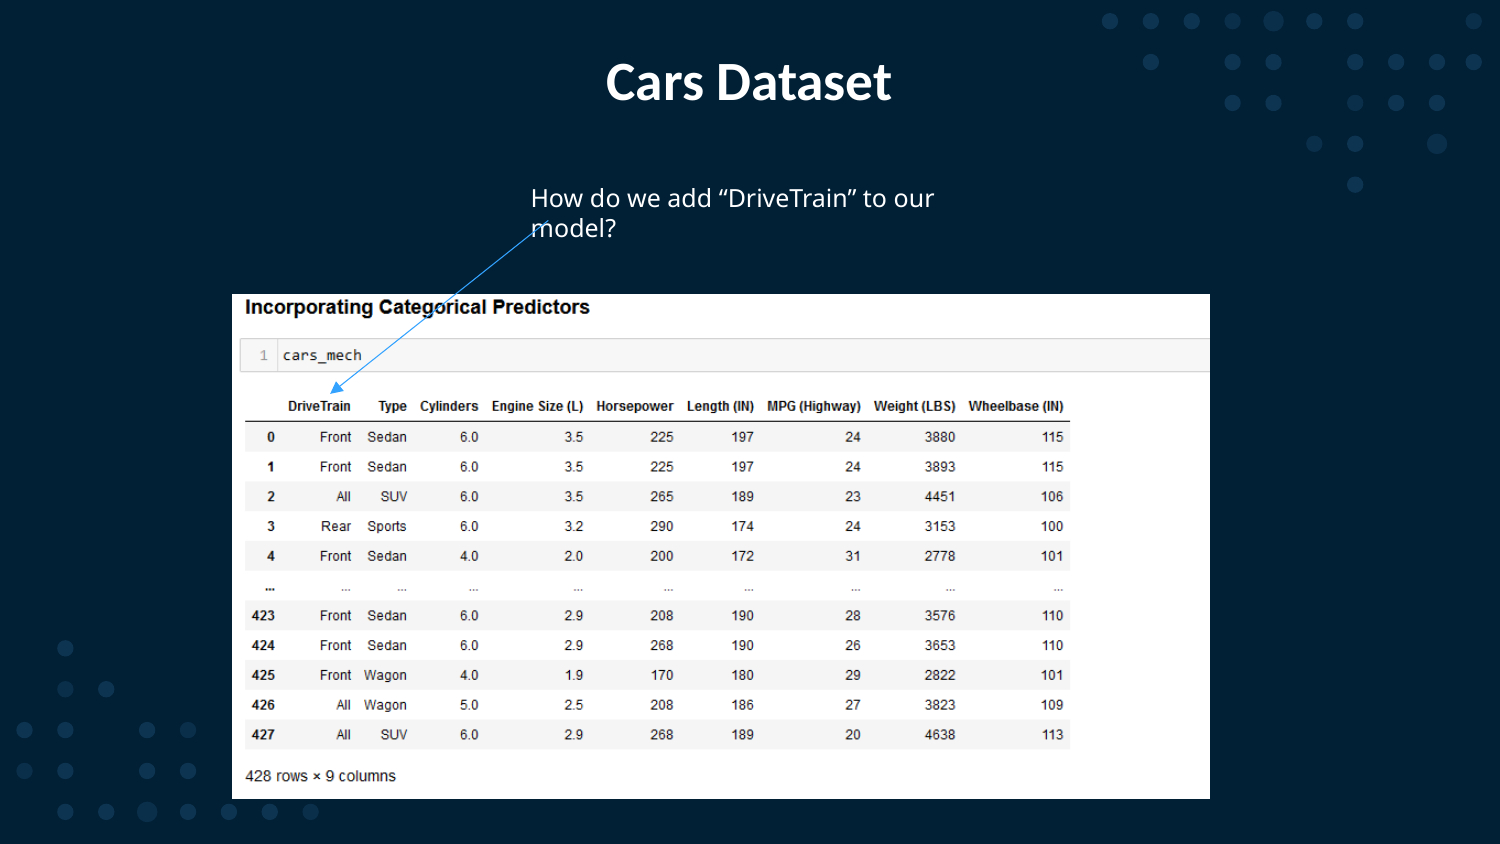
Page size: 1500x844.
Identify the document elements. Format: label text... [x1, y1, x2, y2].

picture [232, 294, 1210, 799]
title Cars Dataset [103, 44, 1397, 120]
text_box How do we add “DriveTrain” to our model? [515, 174, 984, 250]
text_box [330, 220, 549, 394]
